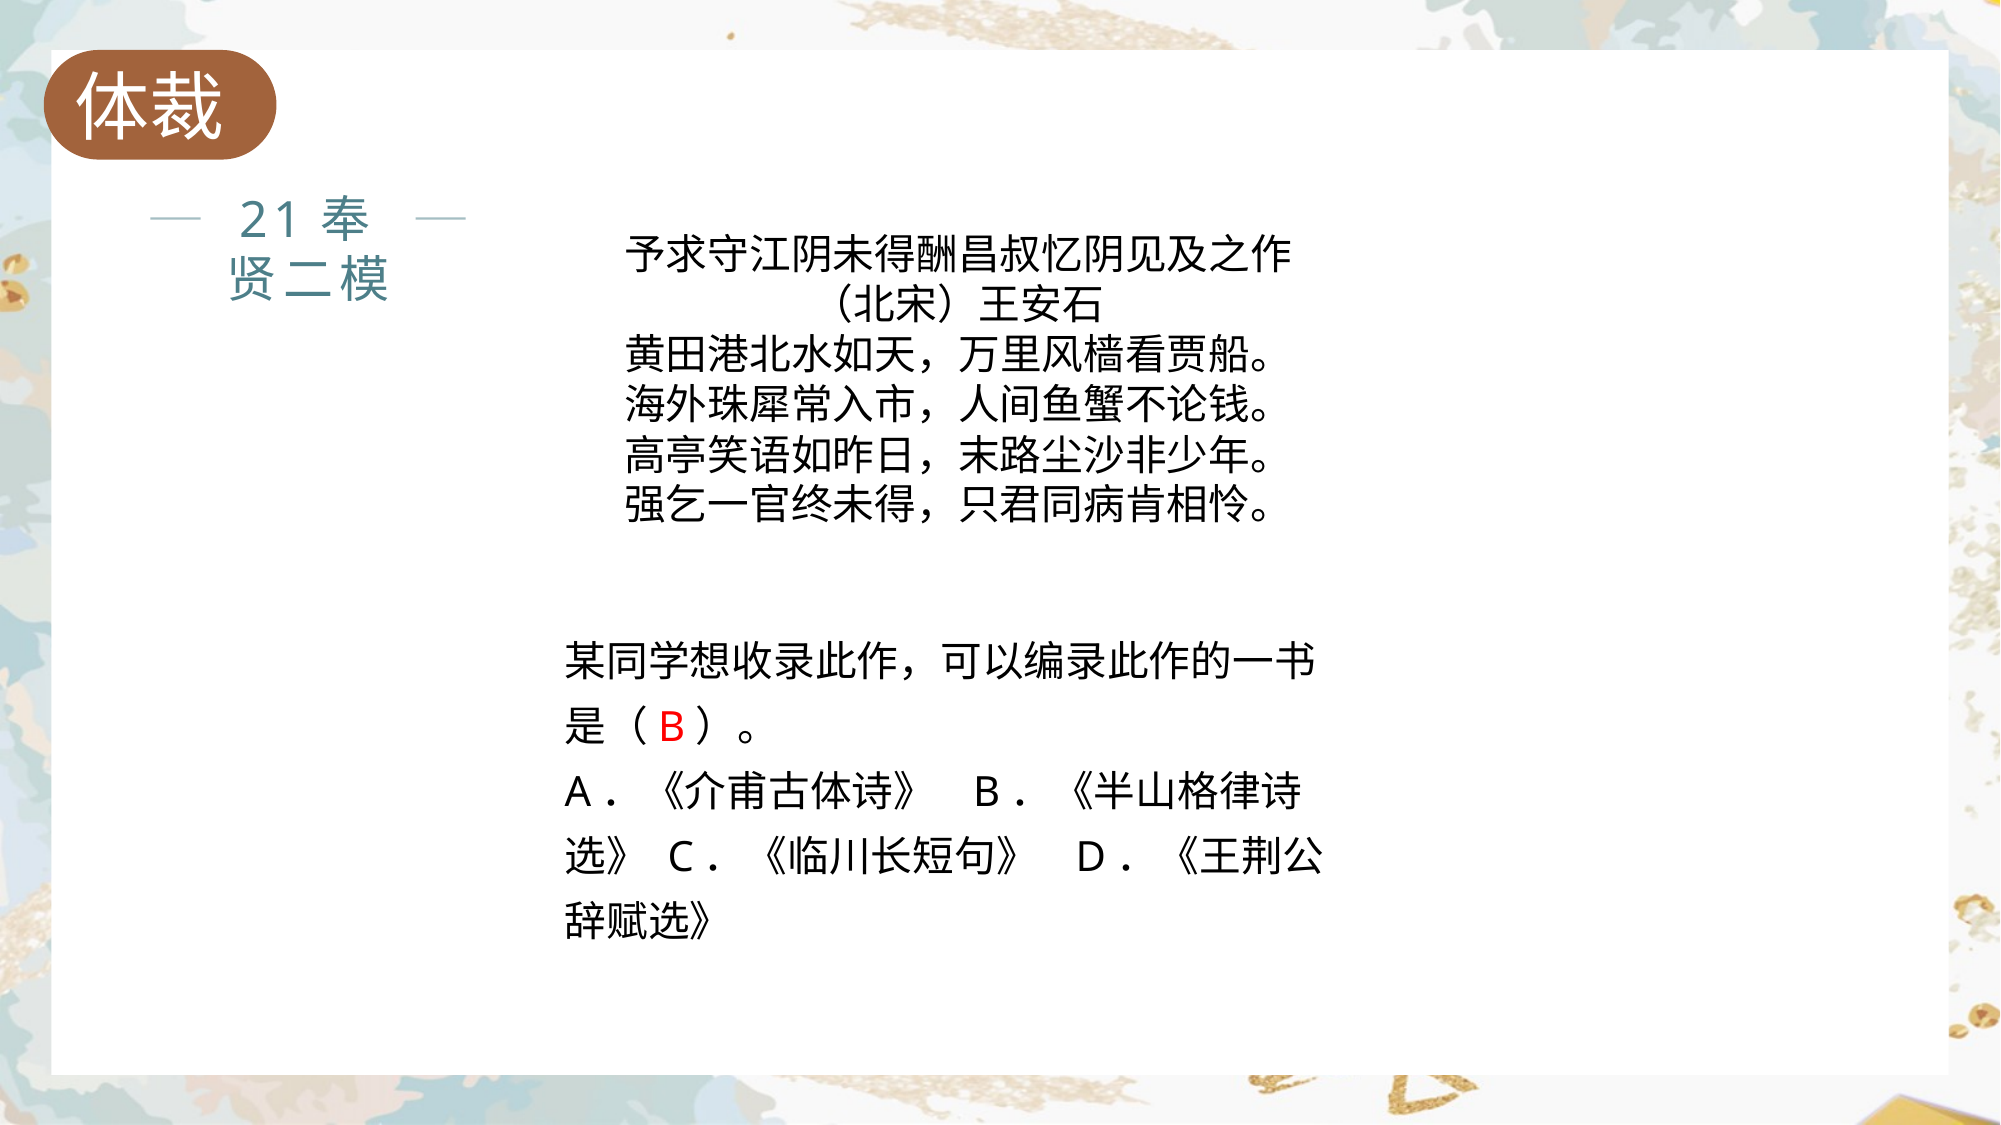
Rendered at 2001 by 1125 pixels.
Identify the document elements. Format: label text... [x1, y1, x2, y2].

picture [0, 0, 2001, 1125]
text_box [150, 179, 466, 316]
text_box [50, 49, 1950, 1076]
text_box 予求守江阴未得酬昌叔忆阴见及之作 （北宋）王安石 黄田港北水如天，万里风樯看贾船。 海外珠犀常入市，人间鱼蟹不论钱。 高亭笑语如昨日，末路尘沙非少年。 强乞一官终未得，只君同病肯相怜。 [587, 220, 1329, 536]
text_box 某同学想收录此作，可以编录此作的一书是（B）。 A．《介甫古体诗》 B．《半山格律诗选》 C．《临川长短句》 D．《王荆公辞赋选》 [549, 611, 1367, 952]
text_box 体裁 [42, 48, 278, 161]
